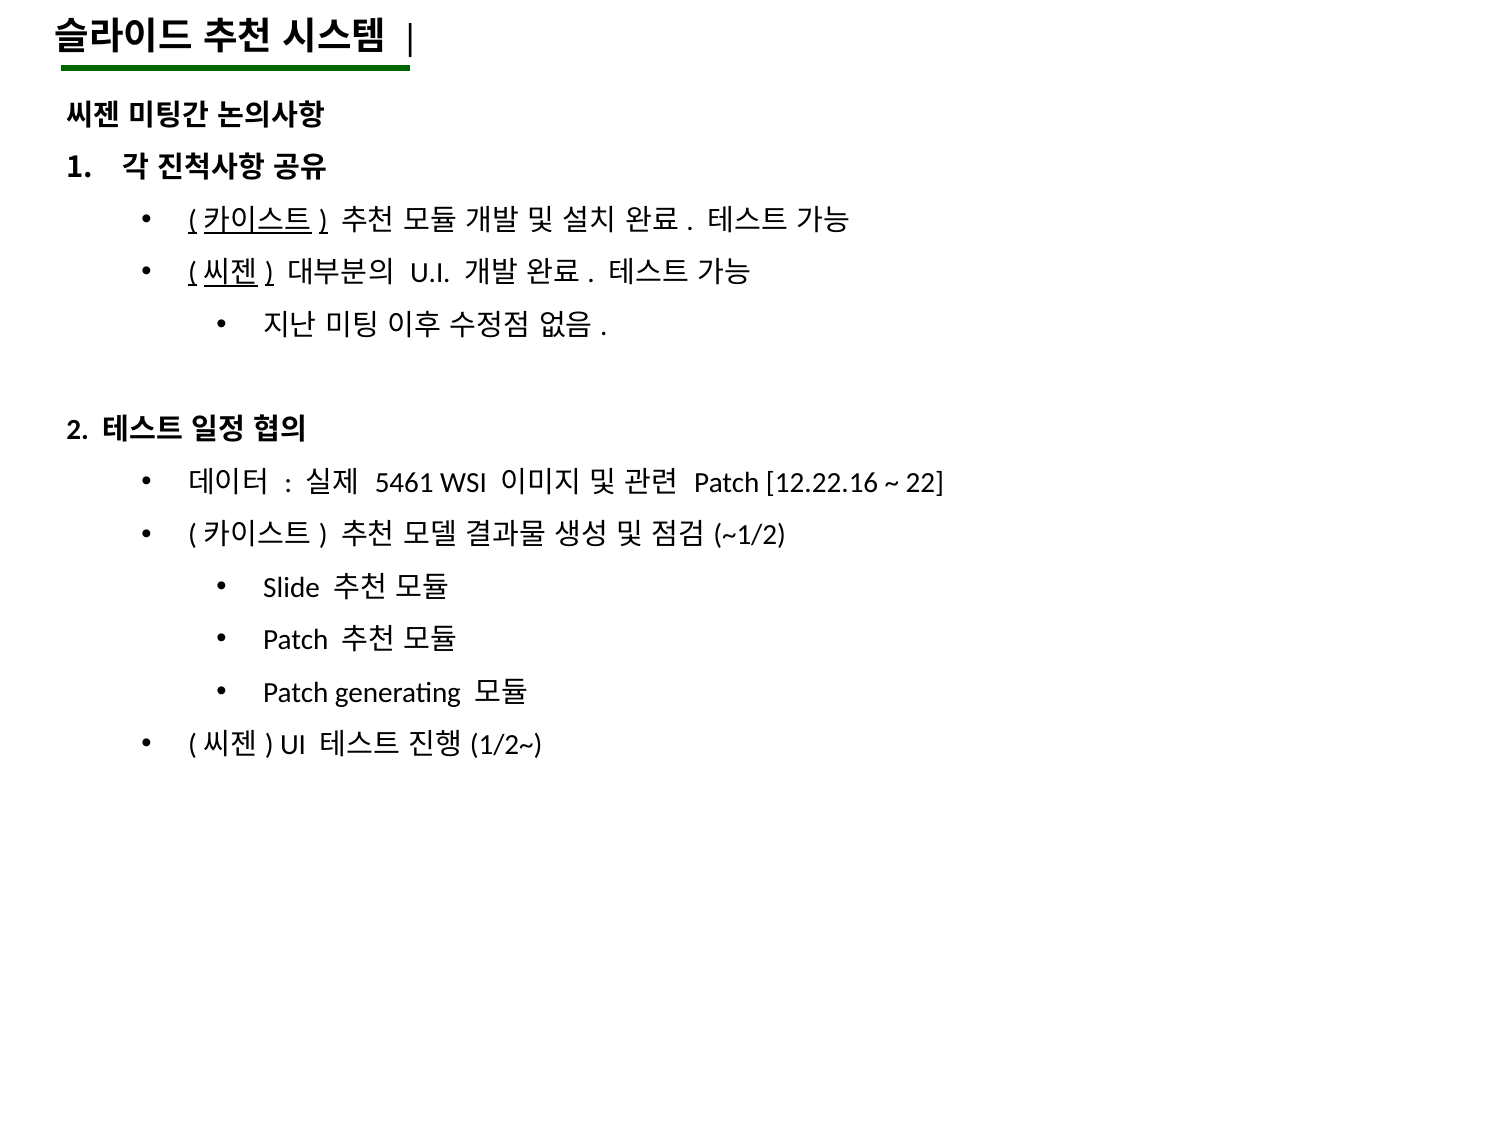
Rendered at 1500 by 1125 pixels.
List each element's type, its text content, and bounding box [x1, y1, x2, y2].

text_box 씨젠 미팅간 논의사항 각 진척사항 공유 (카이스트) 추천 모듈 개발 및 설치 완료. 테스트 가능 (씨젠) 대부분의 U.I. 개발 완료. 테스트 가능 지난 미팅 이후 수정점 없음. 2. 테스트 일정 협의 데이터 : 실제 5461 WSI 이미지 및 관련 Patch [12.22.16 ~ 22] (카이스트) 추천 모델 결과물 생성 및 점검(~1/2) Slide 추천 모듈 Patch 추천 모듈 Patch generating 모듈 (씨젠) UI 테스트 진행(1/2~) [51, 71, 1367, 768]
text_box 슬라이드 추천 시스템 | [40, 4, 1085, 65]
